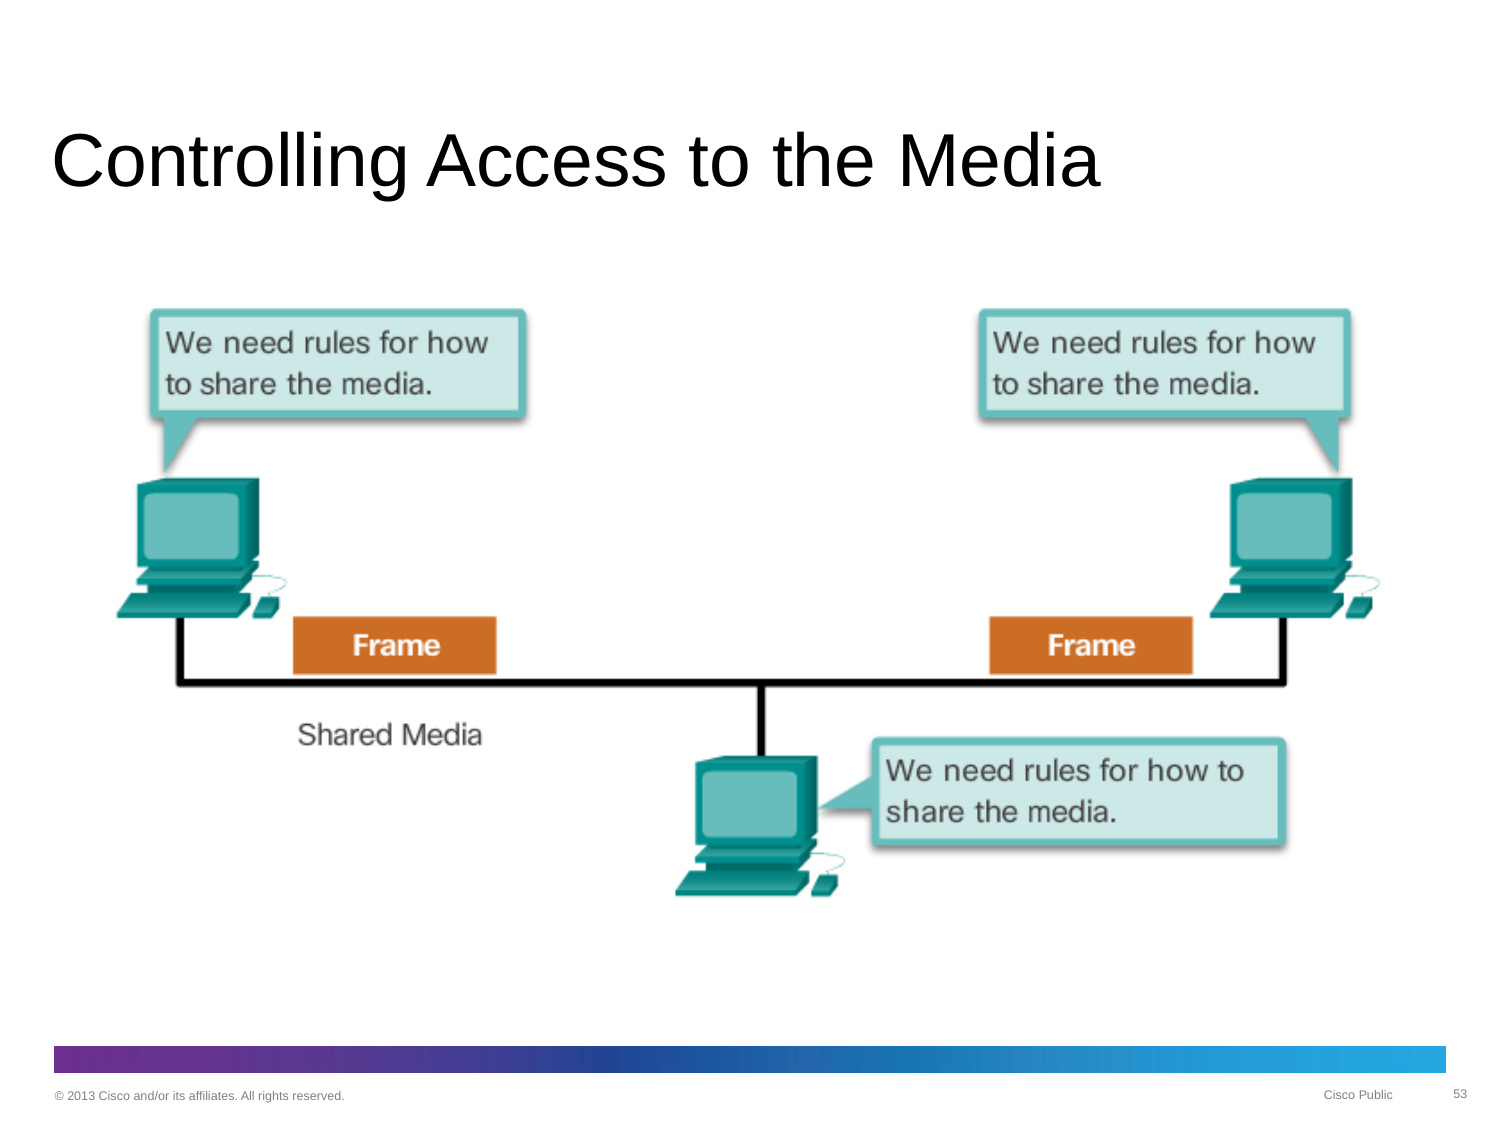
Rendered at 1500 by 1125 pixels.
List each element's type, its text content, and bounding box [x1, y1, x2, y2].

picture [112, 298, 1388, 903]
picture [54, 1046, 1446, 1073]
title Controlling Access to the Media [37, 70, 1447, 209]
